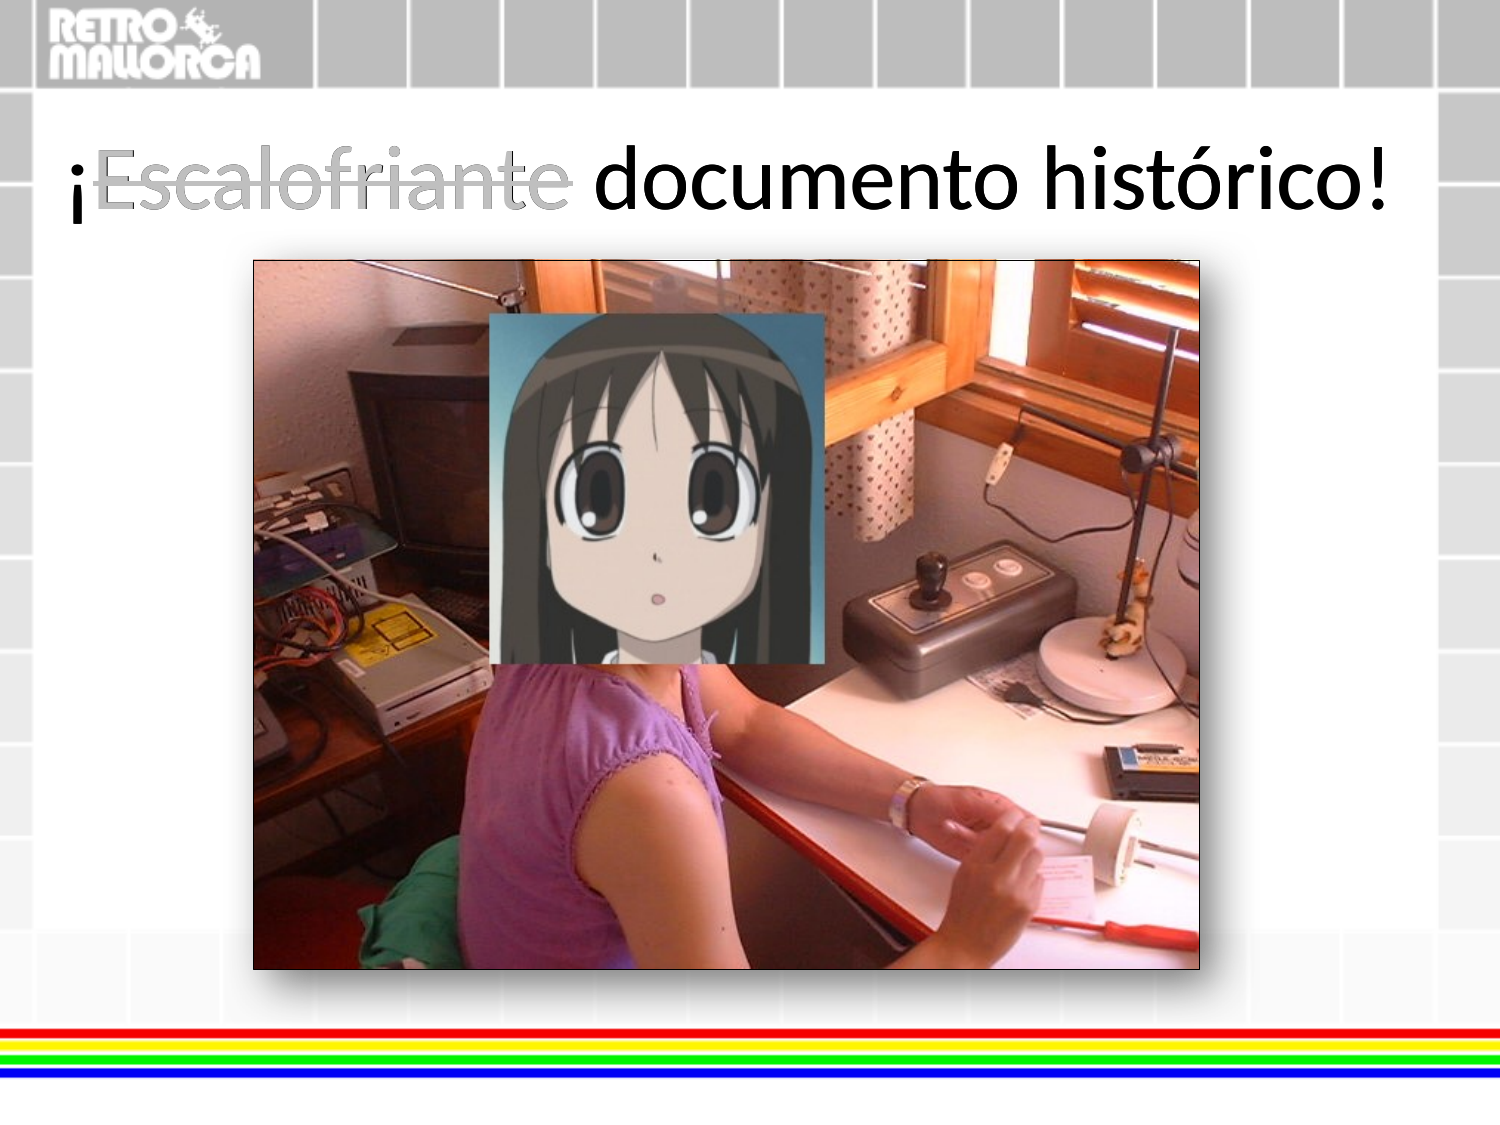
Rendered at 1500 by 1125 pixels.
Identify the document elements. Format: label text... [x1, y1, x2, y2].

picture [0, 0, 1500, 1125]
text_box ¡Escalofriante documento histórico! [36, 66, 1422, 279]
list [53, 278, 1447, 1022]
